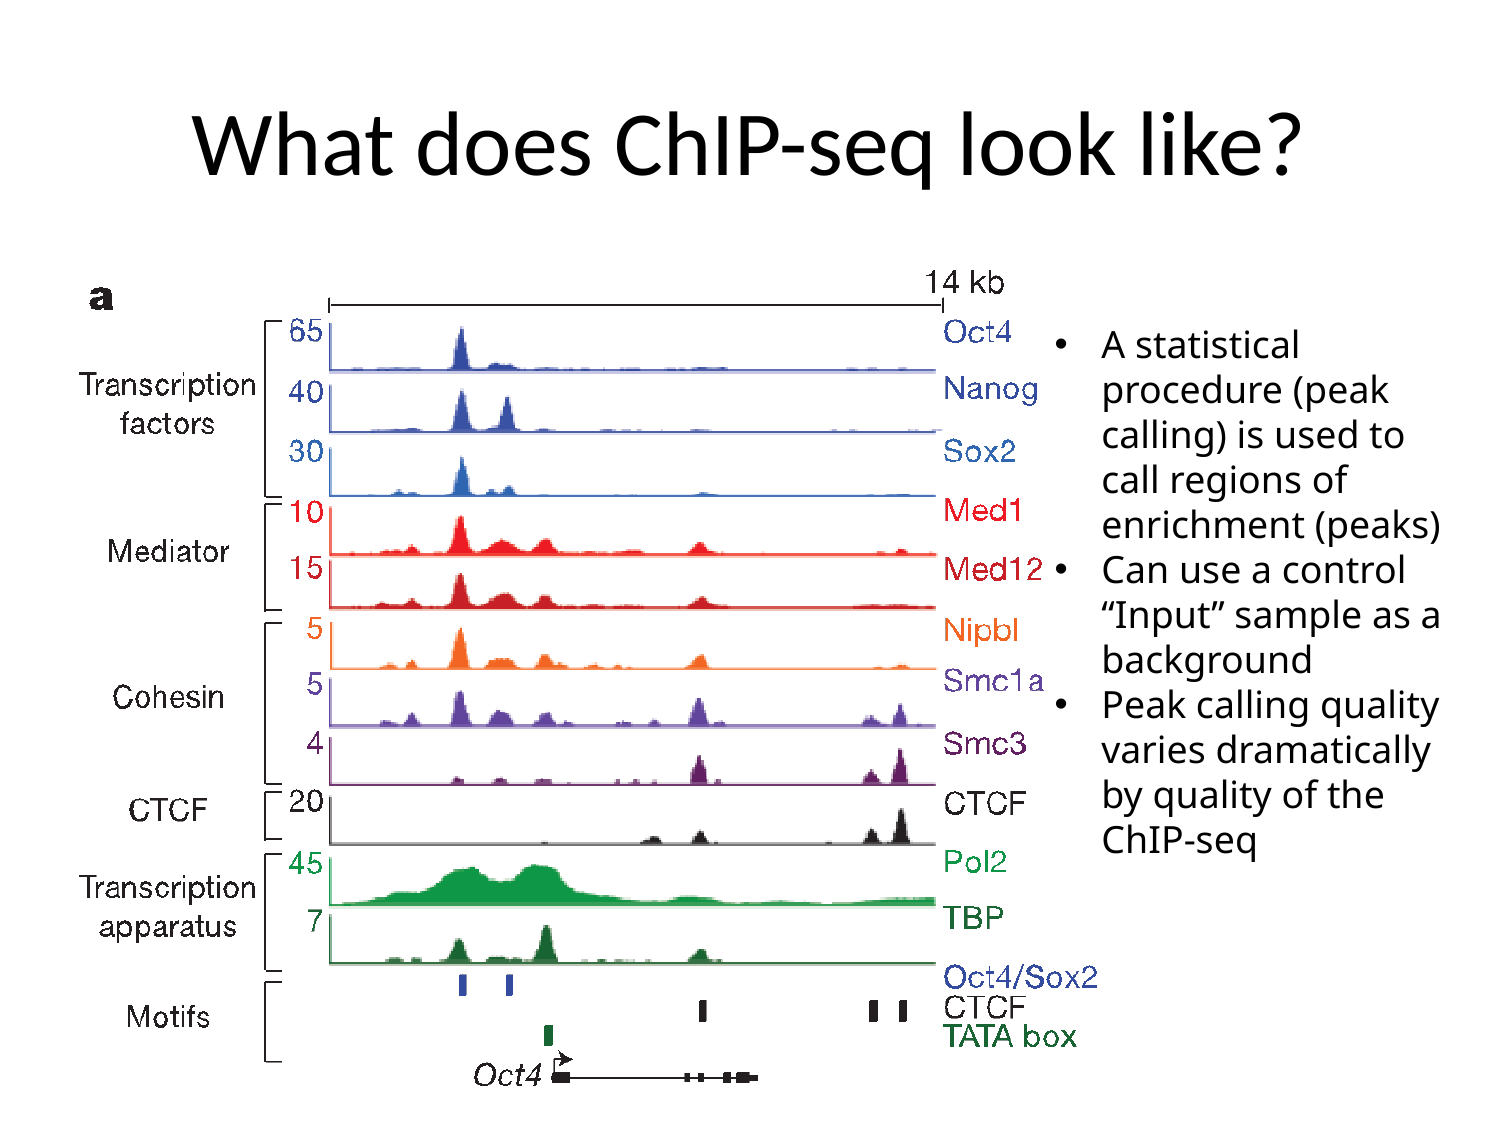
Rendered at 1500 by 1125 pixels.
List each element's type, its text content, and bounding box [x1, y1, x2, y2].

picture [53, 232, 1098, 1106]
text_box A statistical procedure (peak calling) is used to call regions of enrichment (peaks) Can use a control “Input” sample as a background Peak calling quality varies dramatically by quality of the ChIP-seq [1102, 313, 1483, 965]
title What does ChIP-seq look like? [75, 45, 1425, 233]
